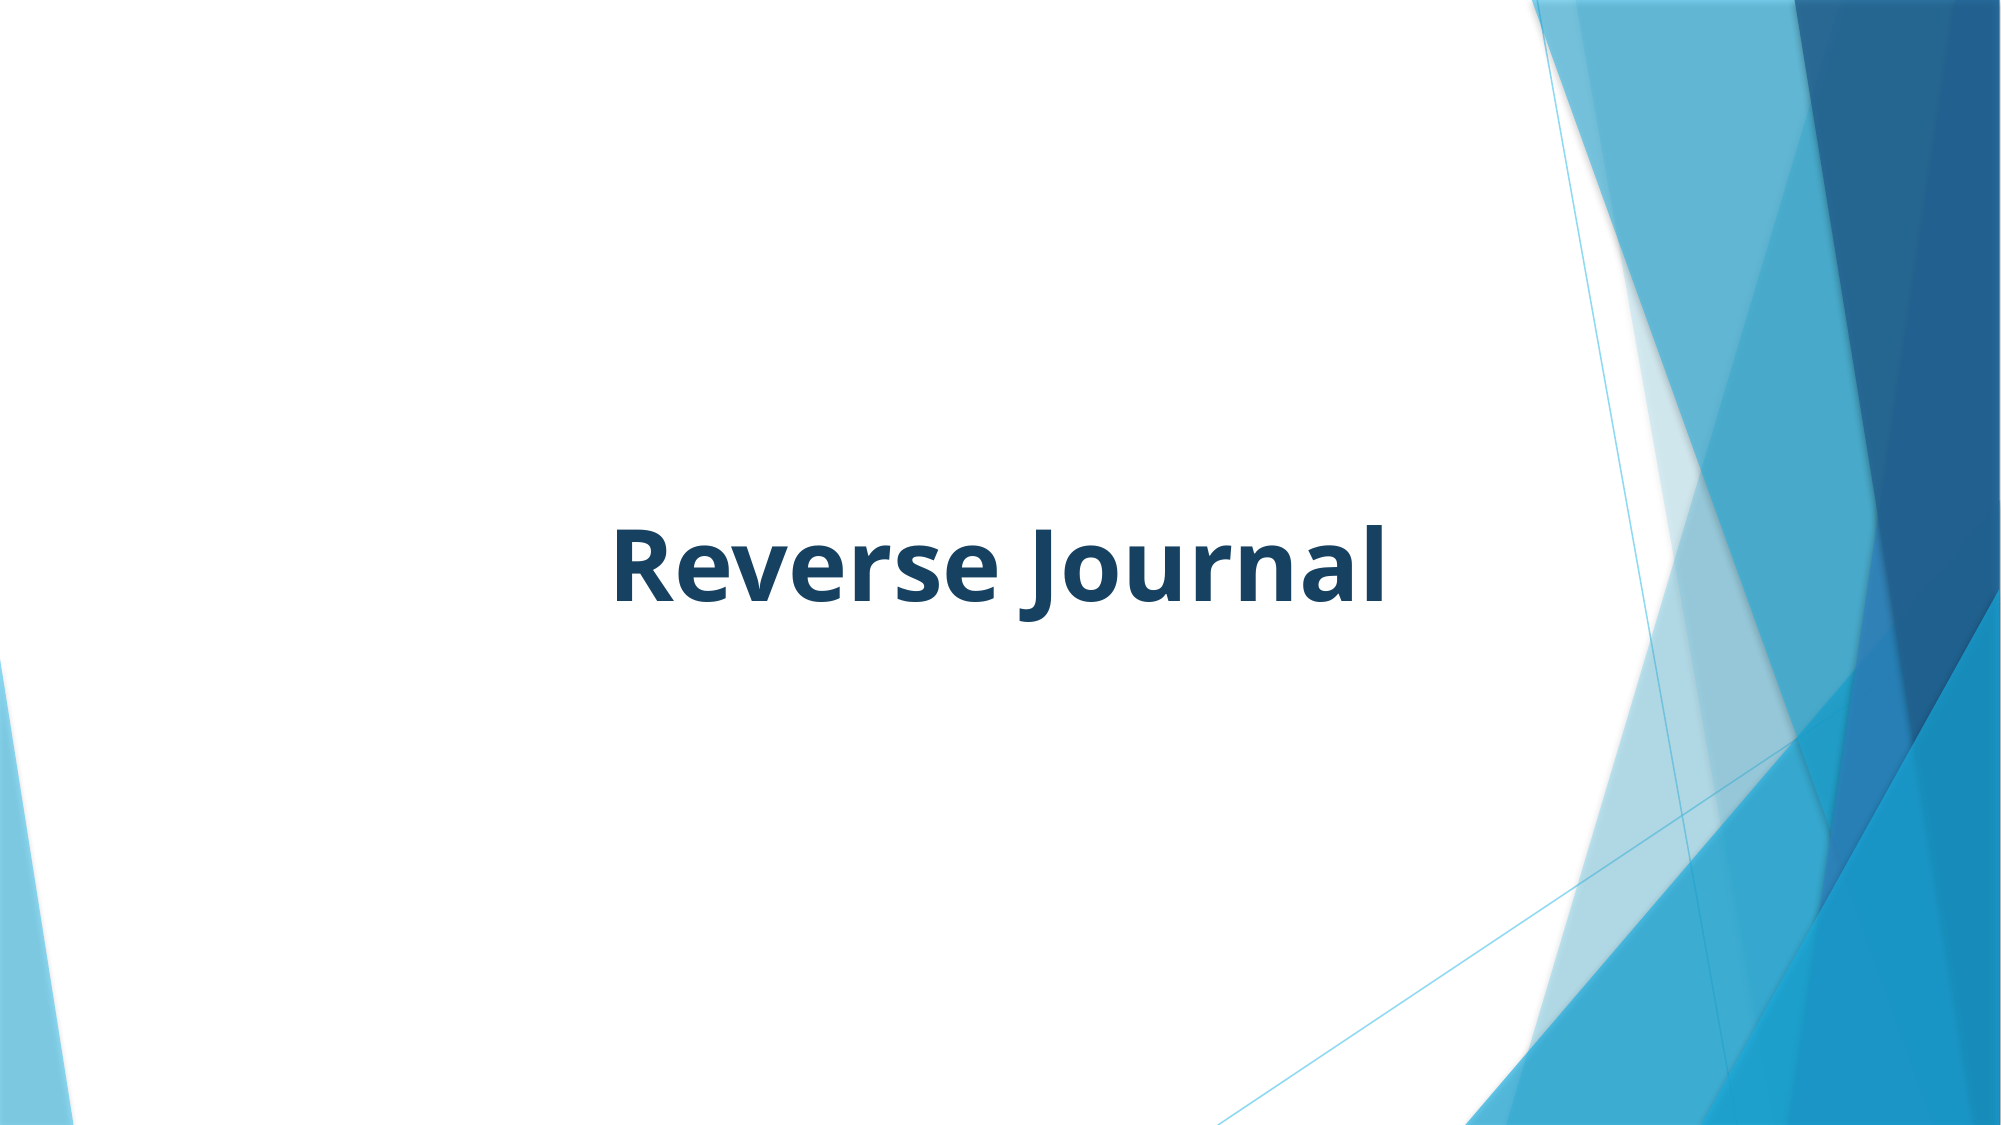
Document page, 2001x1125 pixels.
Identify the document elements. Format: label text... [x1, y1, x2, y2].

text_box Reverse Journal [499, 494, 1501, 629]
